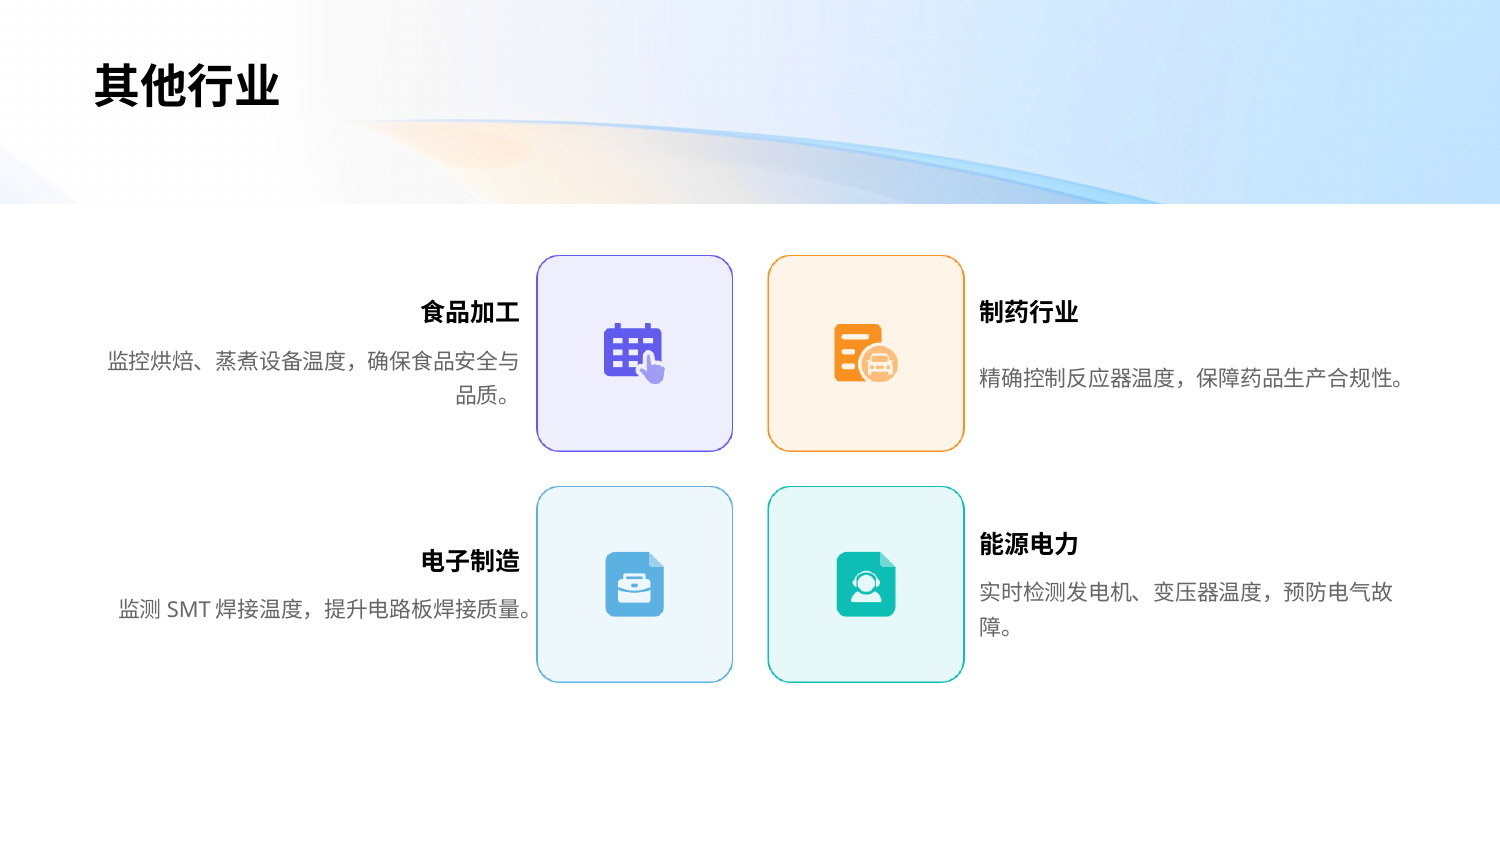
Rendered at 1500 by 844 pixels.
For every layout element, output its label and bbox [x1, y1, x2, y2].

picture [65, 237, 1435, 700]
picture [0, 0, 1500, 204]
text_box [0, 204, 1500, 844]
